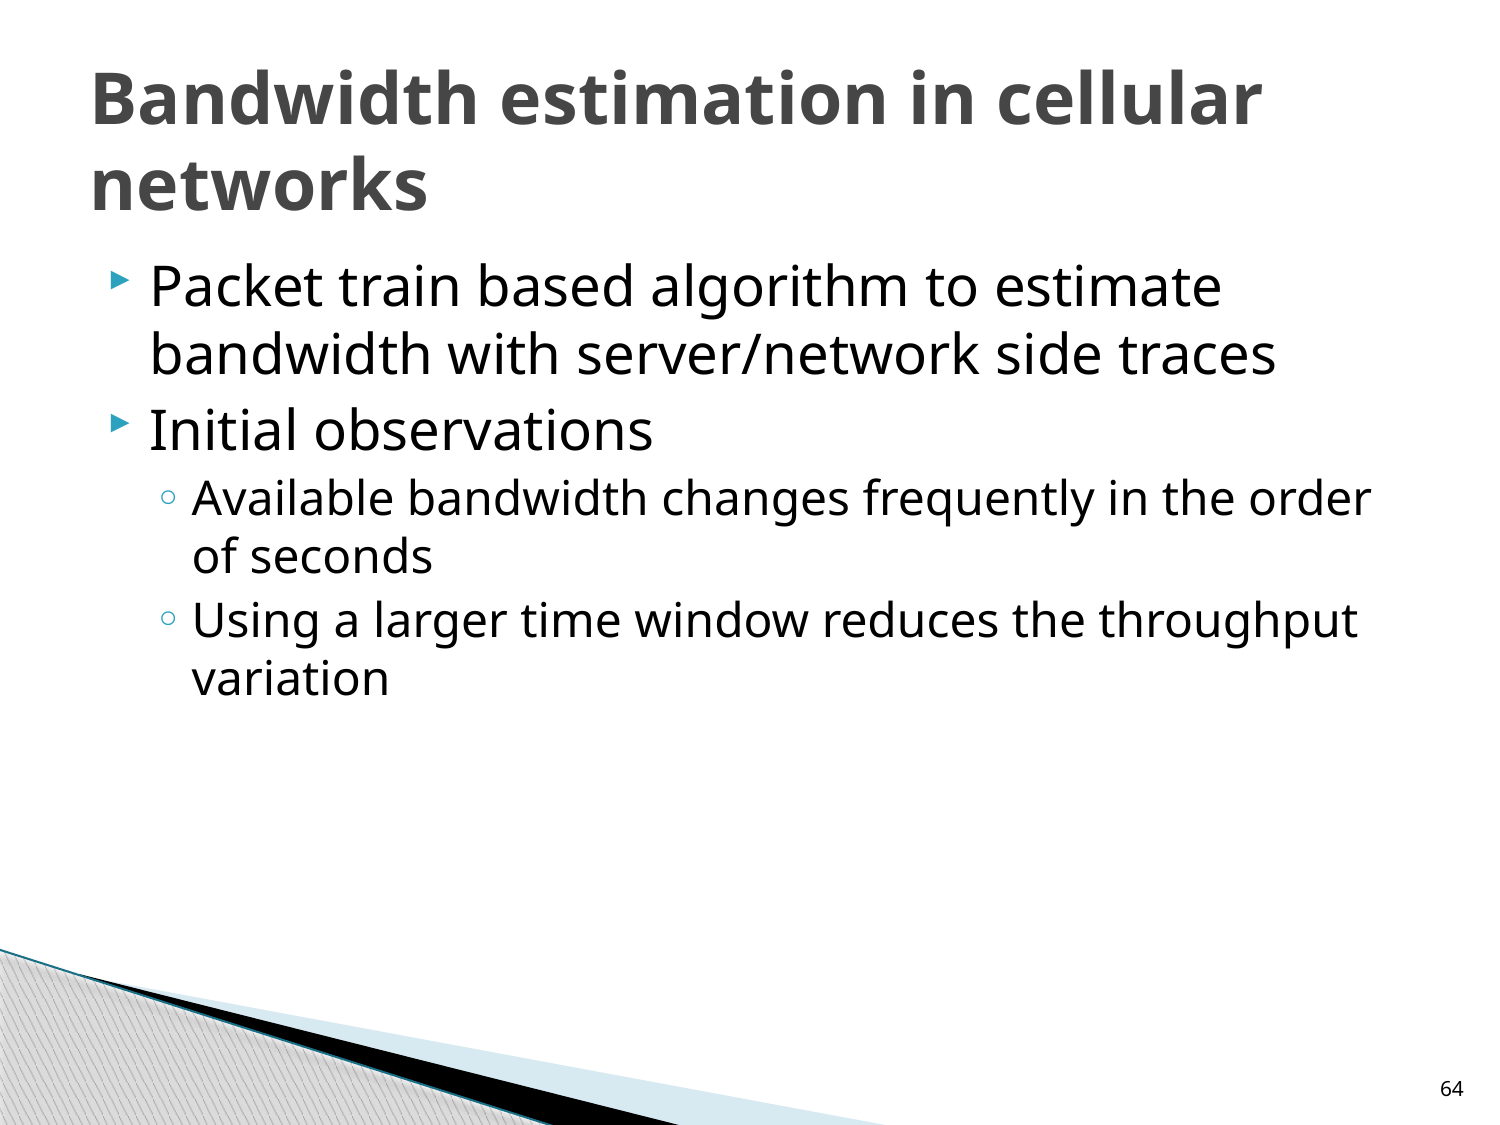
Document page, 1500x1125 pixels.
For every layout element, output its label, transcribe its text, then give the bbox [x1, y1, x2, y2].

list Packet train based algorithm to estimate bandwidth with server/network side traces Initial observations Available bandwidth changes frequently in the order of seconds Using a larger time window reduces the throughput variation [75, 243, 1425, 986]
title Bandwidth estimation in cellular networks [75, 45, 1425, 233]
slide_number 64 [1418, 1051, 1479, 1112]
